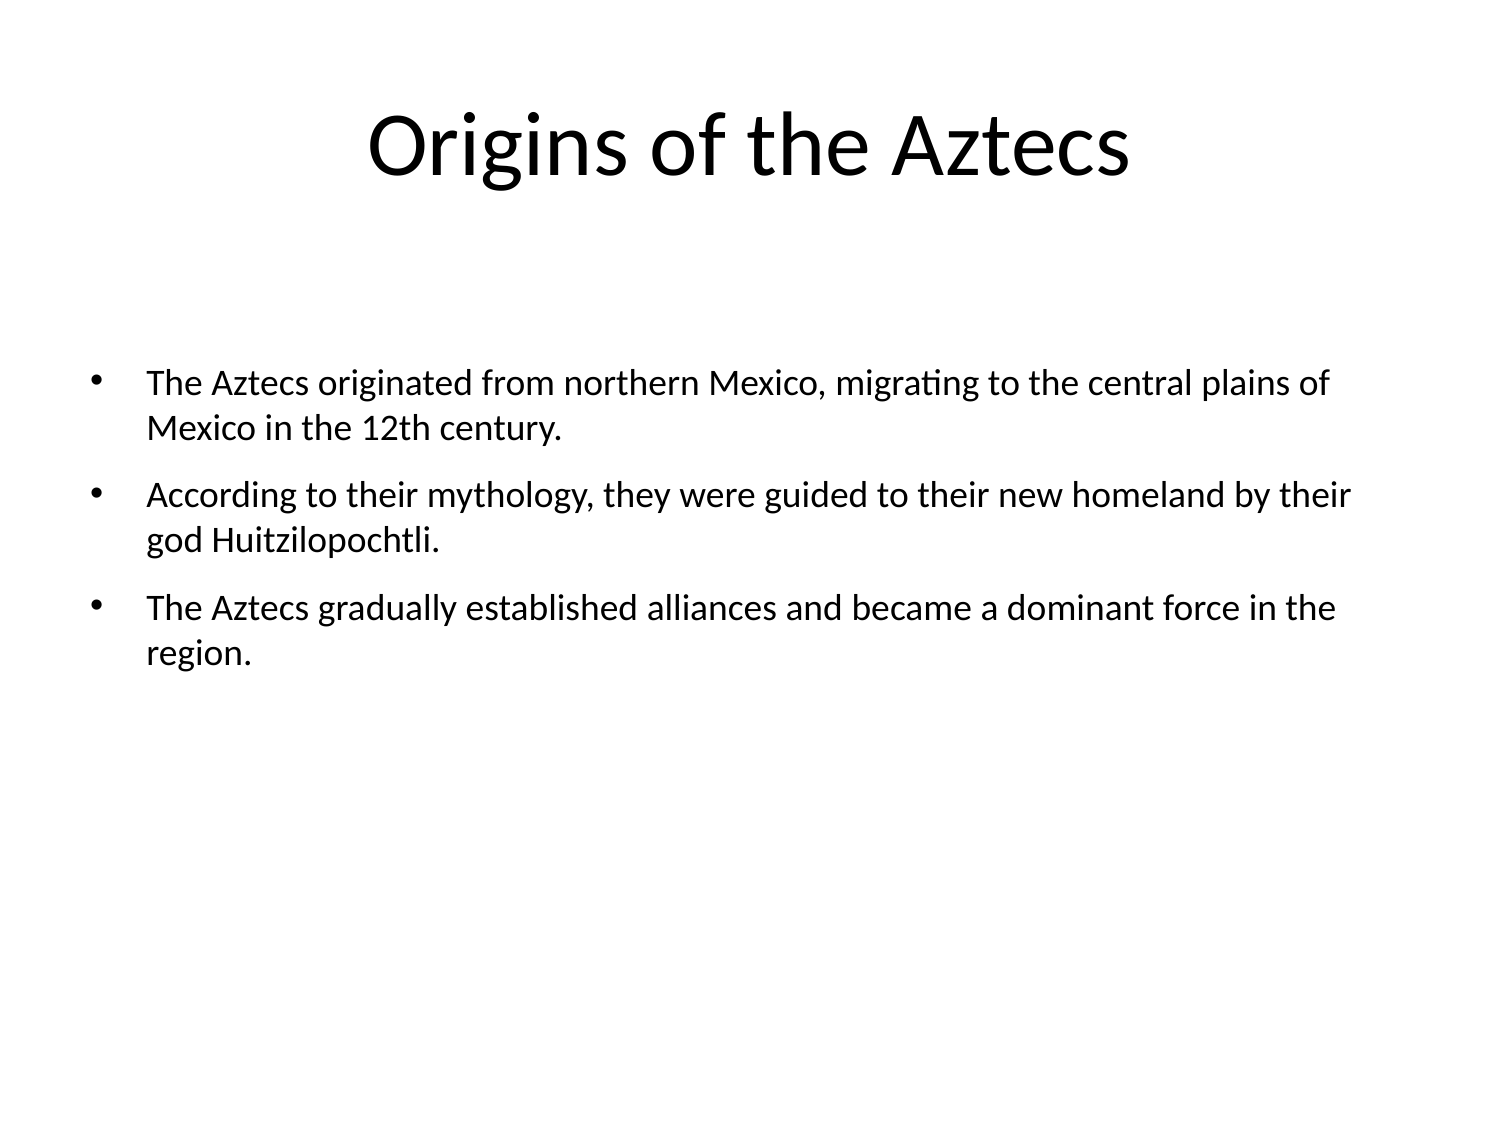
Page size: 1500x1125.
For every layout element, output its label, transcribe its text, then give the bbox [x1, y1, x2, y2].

title Origins of the Aztecs [75, 45, 1425, 233]
list The Aztecs originated from northern Mexico, migrating to the central plains of Mexico in the 12th century. According to their mythology, they were guided to their new homeland by their god Huitzilopochtli. The Aztecs gradually established alliances and became a dominant force in the region. [75, 262, 1425, 1005]
